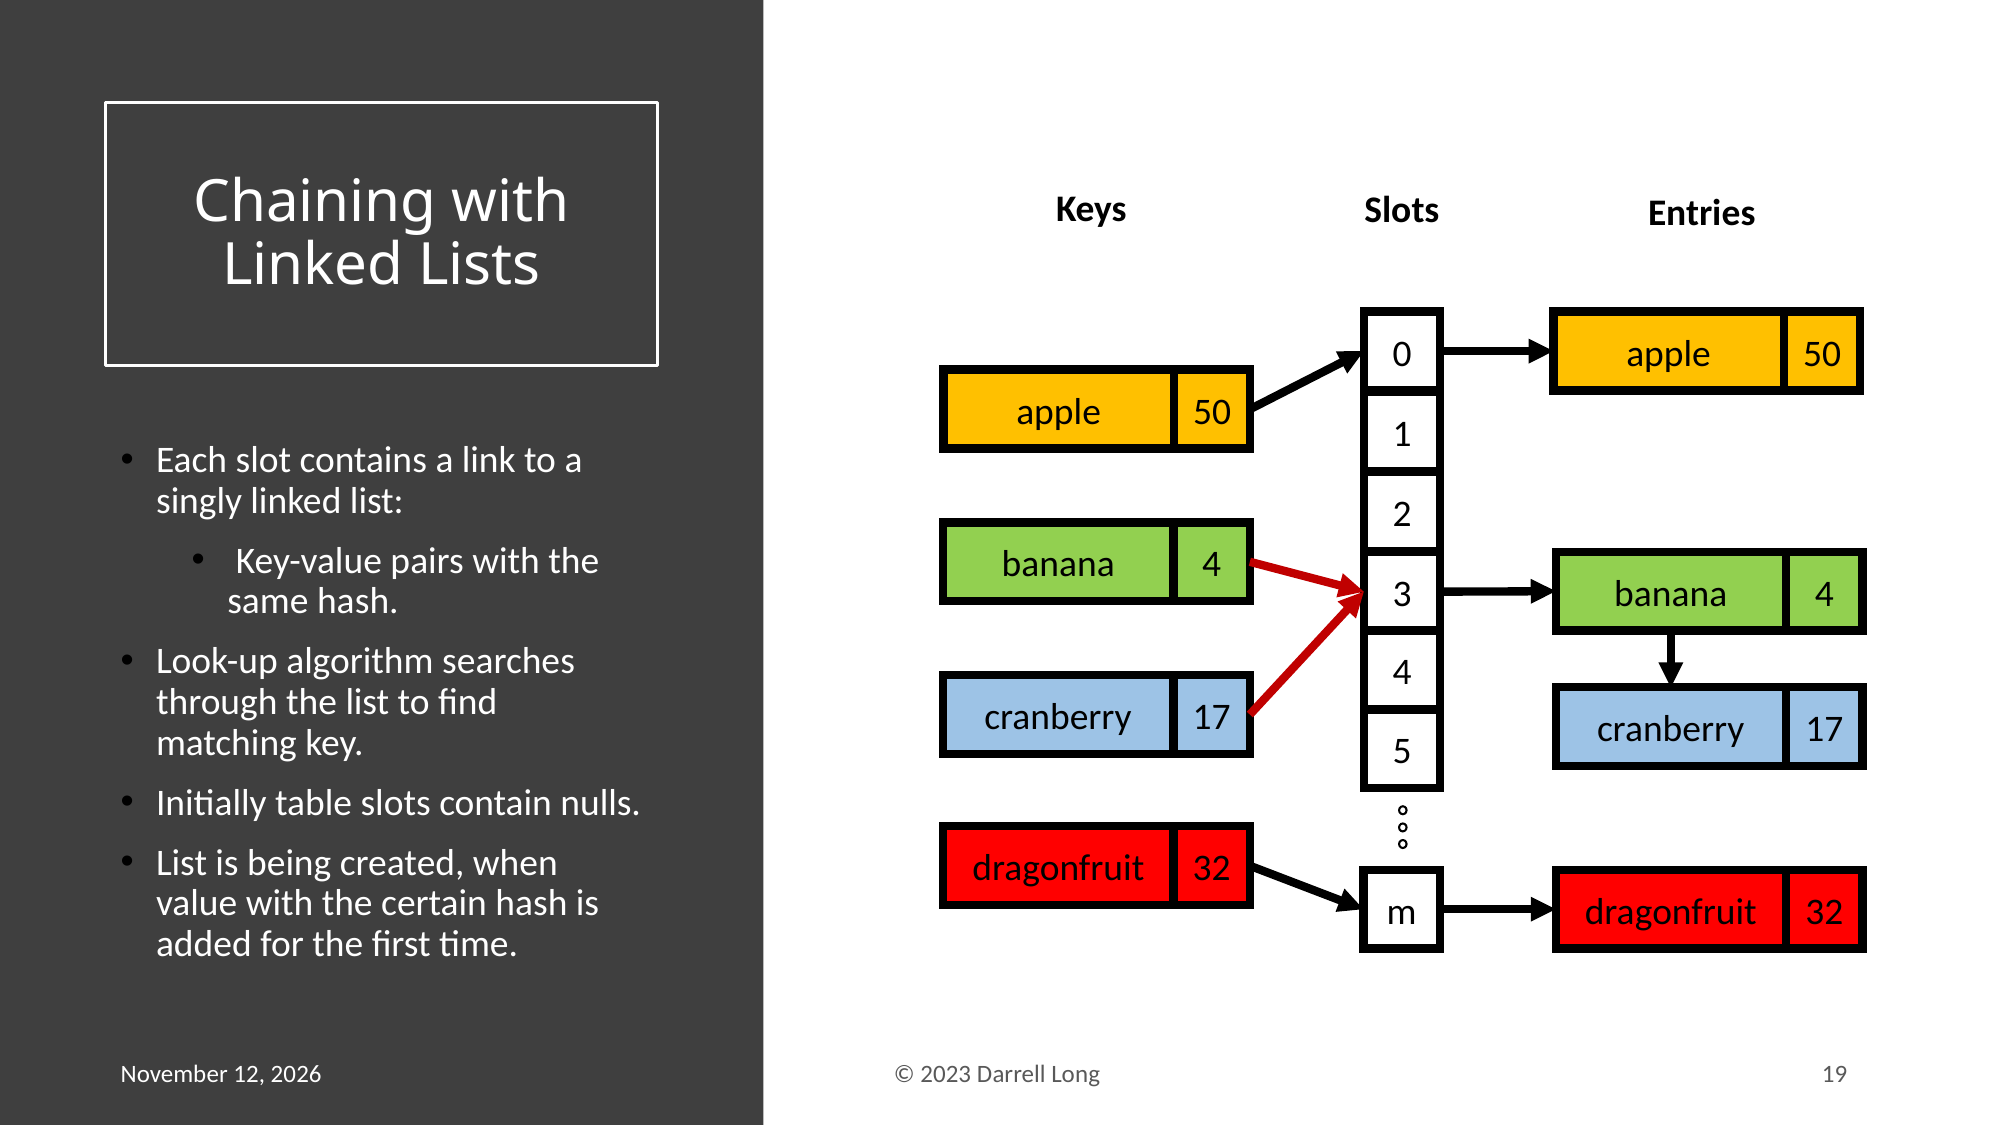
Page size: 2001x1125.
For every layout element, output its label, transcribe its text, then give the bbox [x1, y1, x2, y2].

footer © 2023 Darrell Long [662, 1042, 1338, 1103]
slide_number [105, 1042, 383, 1103]
title Chaining with Linked Lists [105, 102, 658, 366]
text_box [943, 176, 1863, 949]
text_box [0, 0, 764, 1125]
slide_number 19 [1412, 1042, 1863, 1103]
list Each slot contains a link to a singly linked list: Key-value pairs with the same hash. Look-up algorithm searches through the list to find matching key. Initially table slots contain nulls. List is being created, when value with the certain hash is added for the first time. [105, 432, 658, 994]
